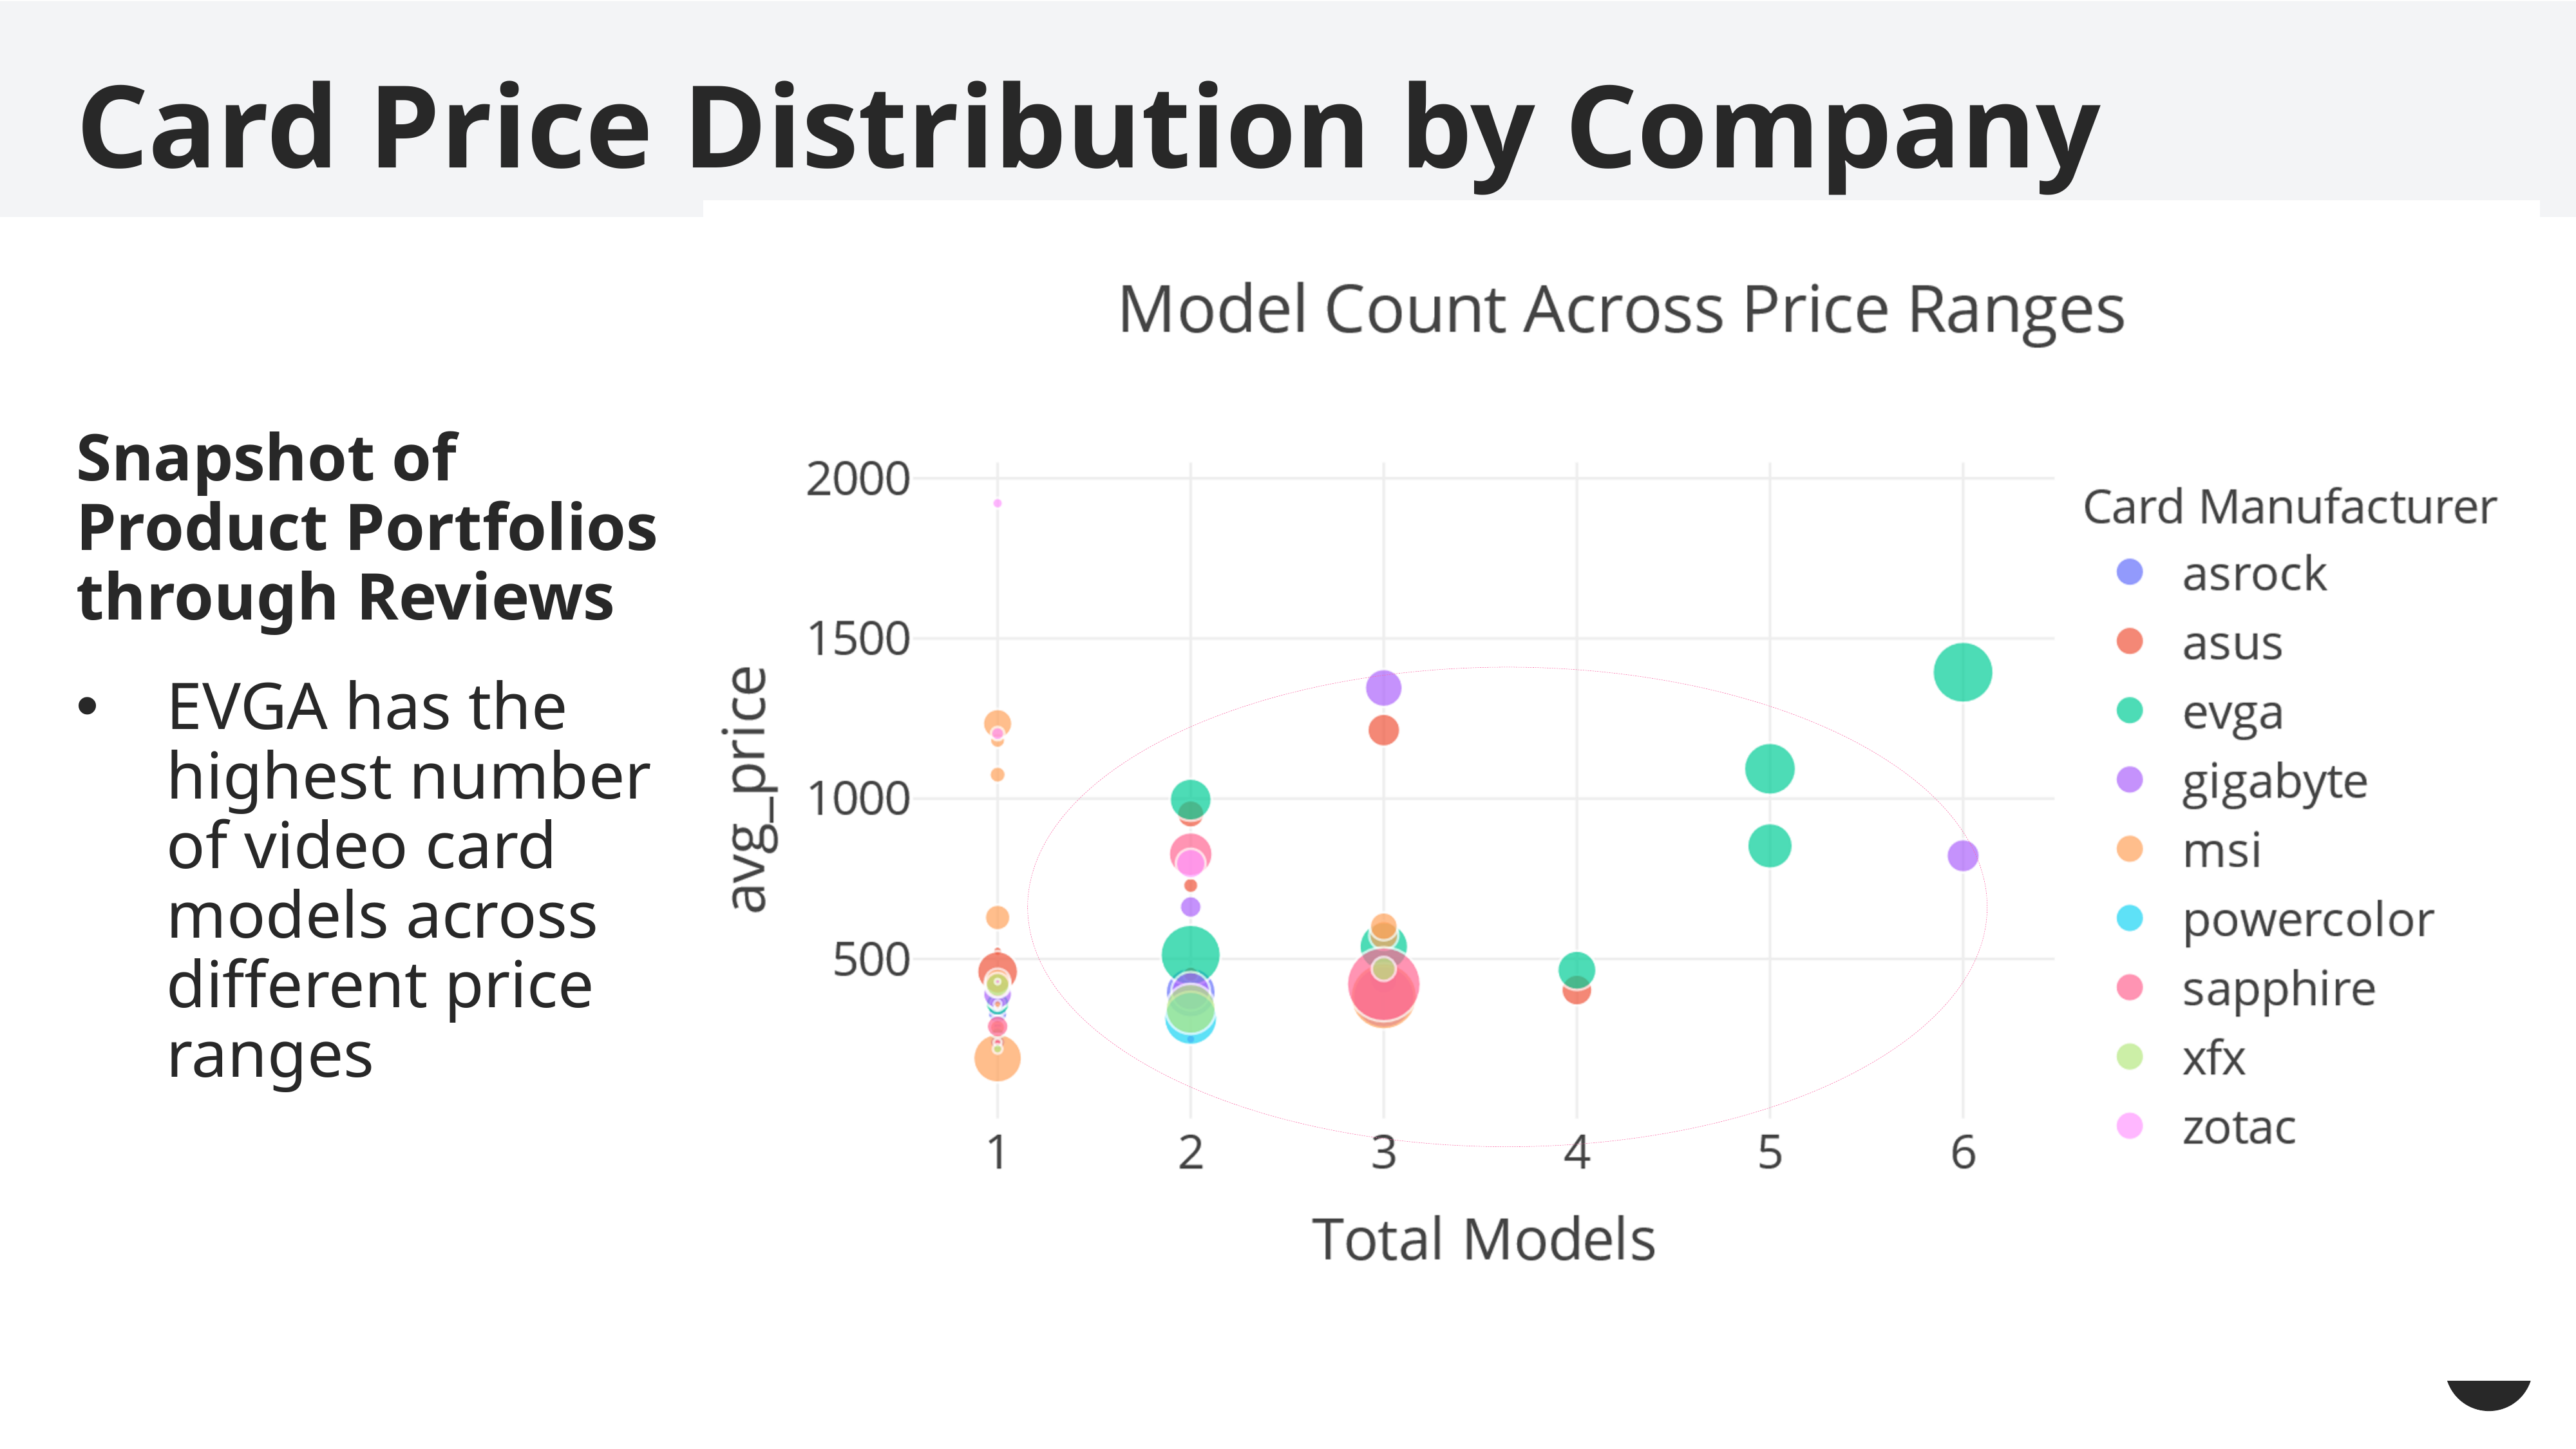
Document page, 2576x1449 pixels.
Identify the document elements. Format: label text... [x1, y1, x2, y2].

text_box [703, 200, 2540, 1381]
text_box [2534, 197, 2543, 217]
text_box Snapshot of Product Portfolios through Reviews EVGA has the highest number of video card models across different price ranges [71, 421, 677, 1194]
text_box Card Price Distribution by Company [72, 87, 2160, 217]
slide_number 11 [2456, 1384, 2521, 1387]
text_box [0, 1, 2576, 217]
